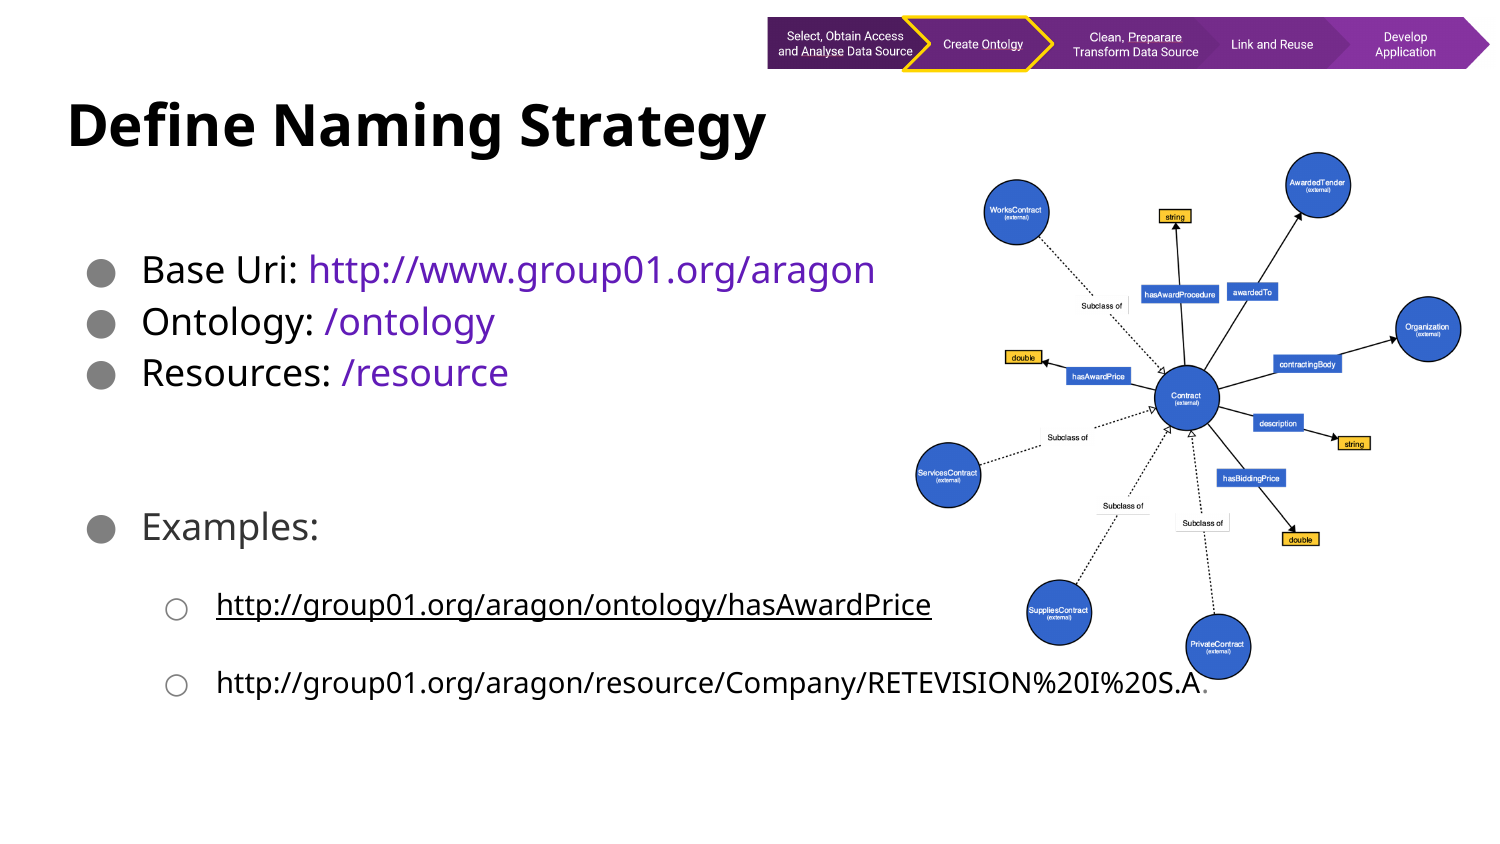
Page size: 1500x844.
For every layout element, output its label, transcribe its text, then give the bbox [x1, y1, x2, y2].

list Base Uri: http://www.group01.org/aragon Ontology: /ontology Resources: /resource Examples: http://group01.org/aragon/ontology/hasAwardPrice http://group01.org/aragon/resource/Company/RETEVISION%20I%20S.A. [51, 225, 1449, 786]
picture [749, 138, 1500, 743]
picture [767, 17, 1497, 69]
title Define Naming Strategy [51, 72, 1449, 176]
